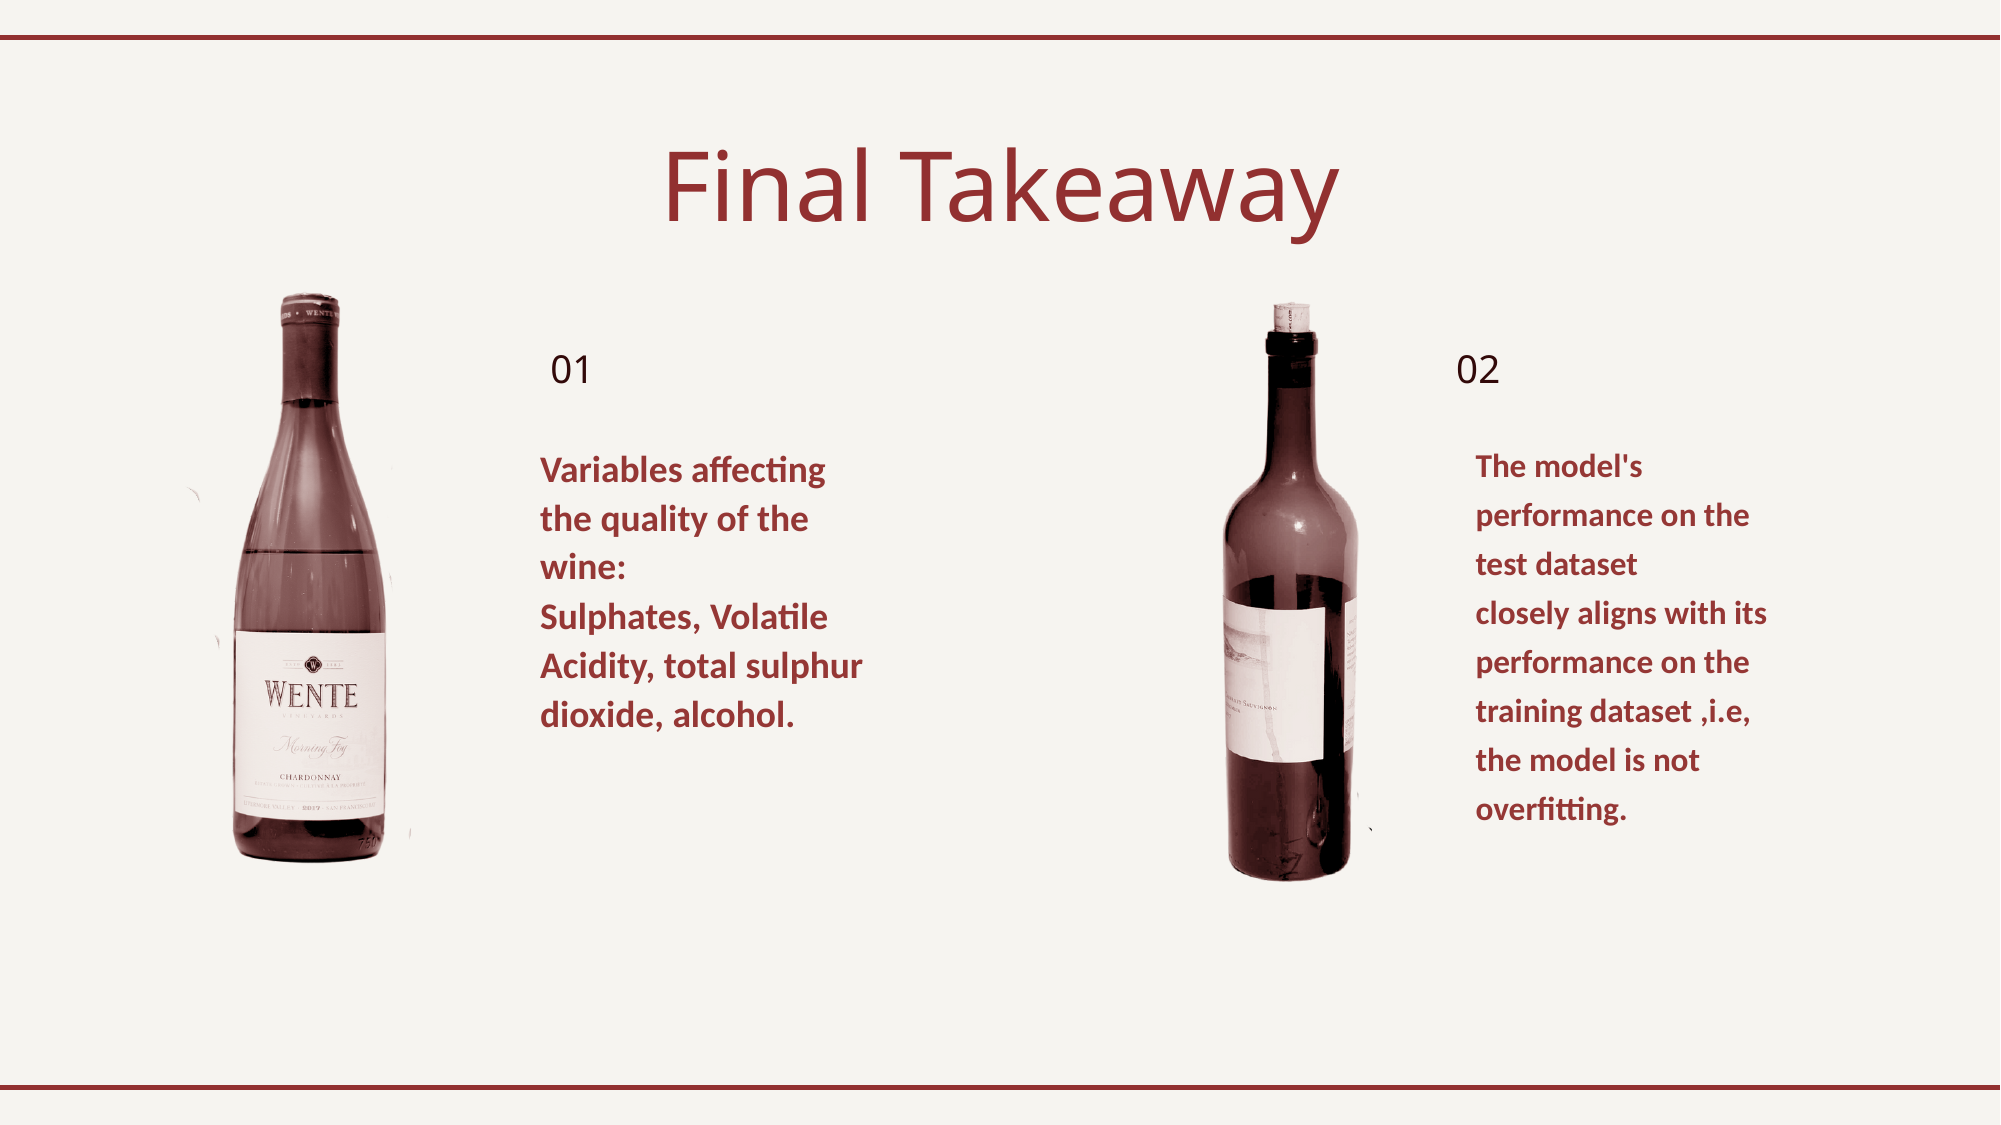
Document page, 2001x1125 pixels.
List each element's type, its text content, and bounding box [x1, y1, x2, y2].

text_box 02 [1446, 336, 1799, 392]
text_box 01 [540, 336, 893, 392]
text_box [155, 281, 444, 900]
text_box Final Takeaway [362, 97, 1638, 241]
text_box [0, 34, 2000, 41]
text_box Variables affecting the quality of the wine: Sulphates, Volatile Acidity, total sulphur dioxide, alcohol. [540, 440, 867, 735]
text_box The model's performance on the test dataset closely aligns with its performance on the training dataset ,i.e, the model is not overfitting. [1475, 434, 1800, 828]
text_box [1143, 282, 1431, 901]
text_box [0, 1084, 2000, 1090]
